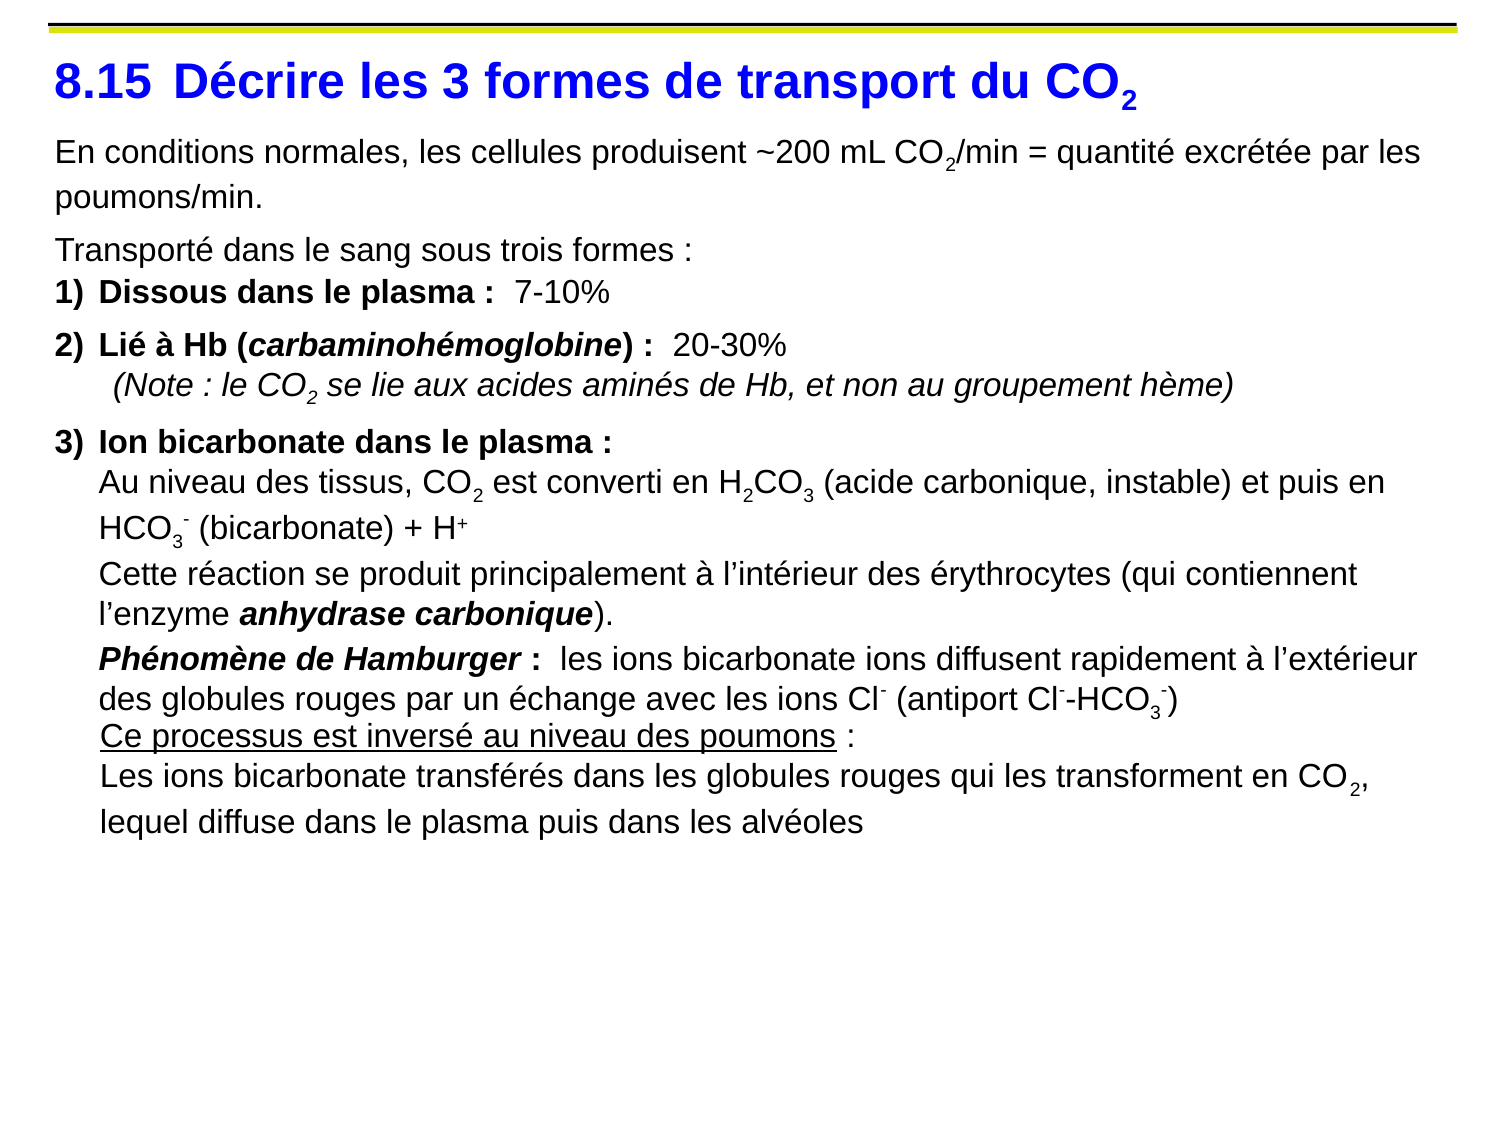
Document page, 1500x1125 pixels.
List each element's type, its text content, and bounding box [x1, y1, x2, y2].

text_box Ce processus est inversé au niveau des poumons : Les ions bicarbonate transférés dans les globules rouges qui les transforment en CO2, lequel diffuse dans le plasma puis dans les alvéoles [85, 713, 1446, 848]
text_box 8.15 Décrire les 3 formes de transport du CO2 En conditions normales, les cellules produisent ~200 mL CO2/min = quantité excrétée par les poumons/min. Transporté dans le sang sous trois formes : [39, 40, 1446, 262]
text_box 1) Dissous dans le plasma : 7-10% Lié à Hb (carbaminohémoglobine) : 20-30% (Note : le CO2 se lie aux acides aminés de Hb, et non au groupement hème) Ion bicarbonate dans le plasma : Au niveau des tissus, CO2 est converti en H2CO3 (acide carbonique, instable) et puis en HCO3- (bicarbonate) + H+ Cette réaction se produit principalement à l’intérieur des érythrocytes (qui contiennent l’enzyme anhydrase carbonique). Phénomène de Hamburger : les ions bicarbonate ions diffusent rapidement à l’extérieur des globules rouges par un échange avec les ions Cl- (antiport Cl--HCO3-) [39, 262, 1446, 731]
